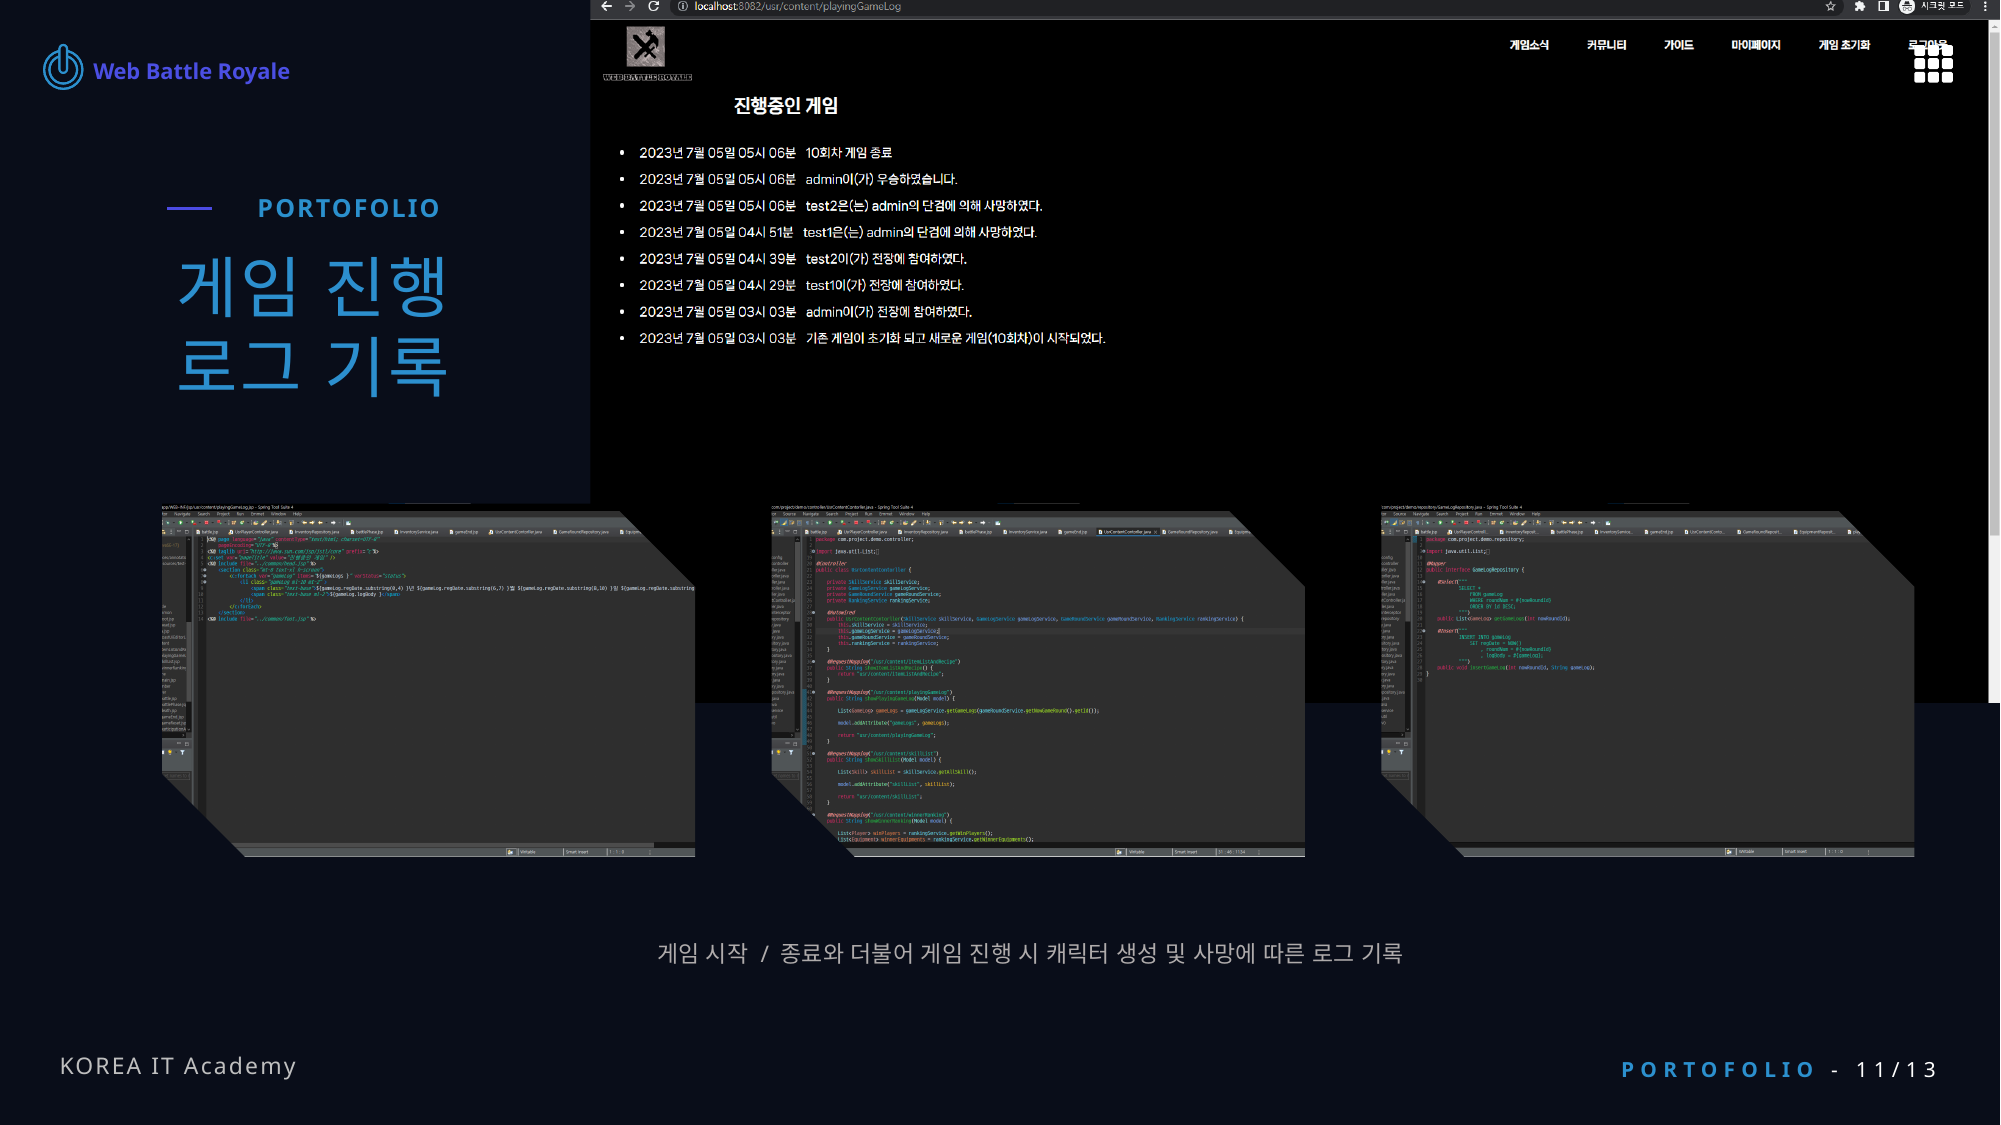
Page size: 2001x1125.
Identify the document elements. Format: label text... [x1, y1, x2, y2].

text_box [167, 185, 457, 231]
text_box PORTOFOLIO - 11/13 [1606, 1049, 1951, 1090]
text_box 게임 진행 로그 기록 [162, 238, 565, 413]
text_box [44, 44, 292, 93]
picture [162, 0, 2000, 857]
text_box 게임 시작 / 종료와 더불어 게임 진행 시 캐릭터 생성 및 사망에 따른 로그 기록 [413, 918, 1648, 975]
text_box KOREA IT Academy [44, 1044, 311, 1087]
